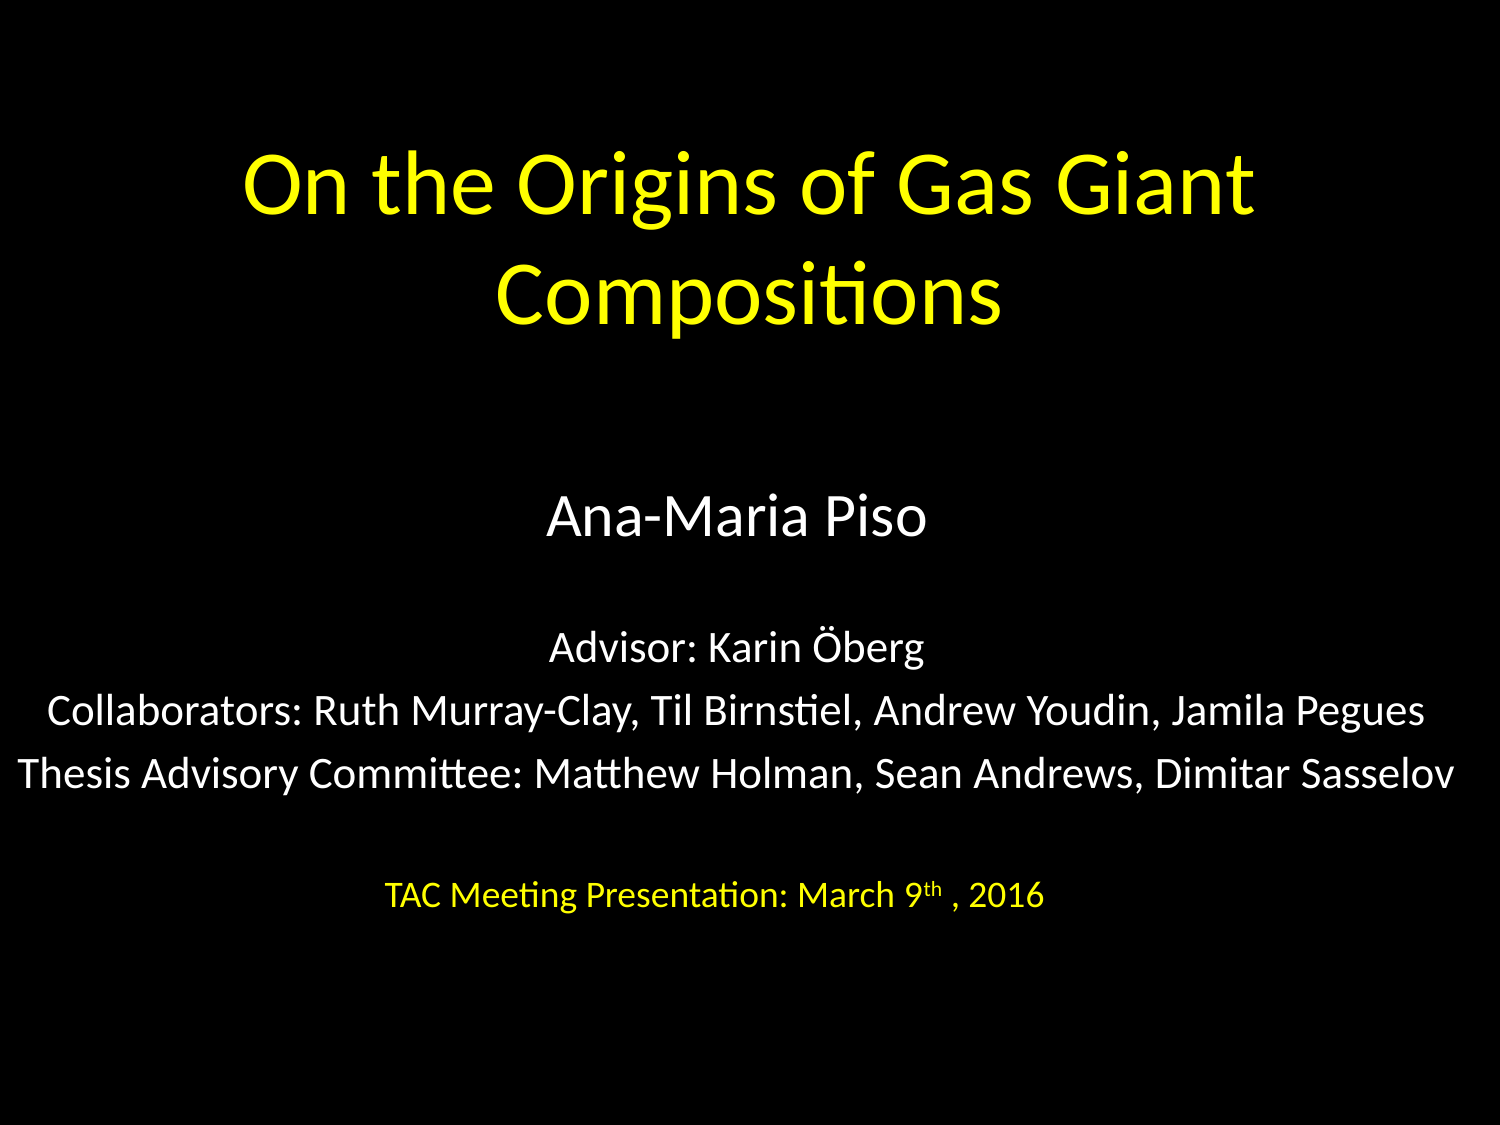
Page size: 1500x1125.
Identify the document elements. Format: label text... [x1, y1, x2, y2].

subtitle Ana-Maria Piso Advisor: Karin Öberg Collaborators: Ruth Murray-Clay, Til Birnstiel, Andrew Youdin, Jamila Pegues Thesis Advisory Committee: Matthew Holman, Sean Andrews, Dimitar Sasselov [0, 467, 1474, 813]
text_box TAC Meeting Presentation: March 9th , 2016 [369, 863, 1156, 968]
title On the Origins of Gas Giant Compositions [112, 88, 1388, 378]
